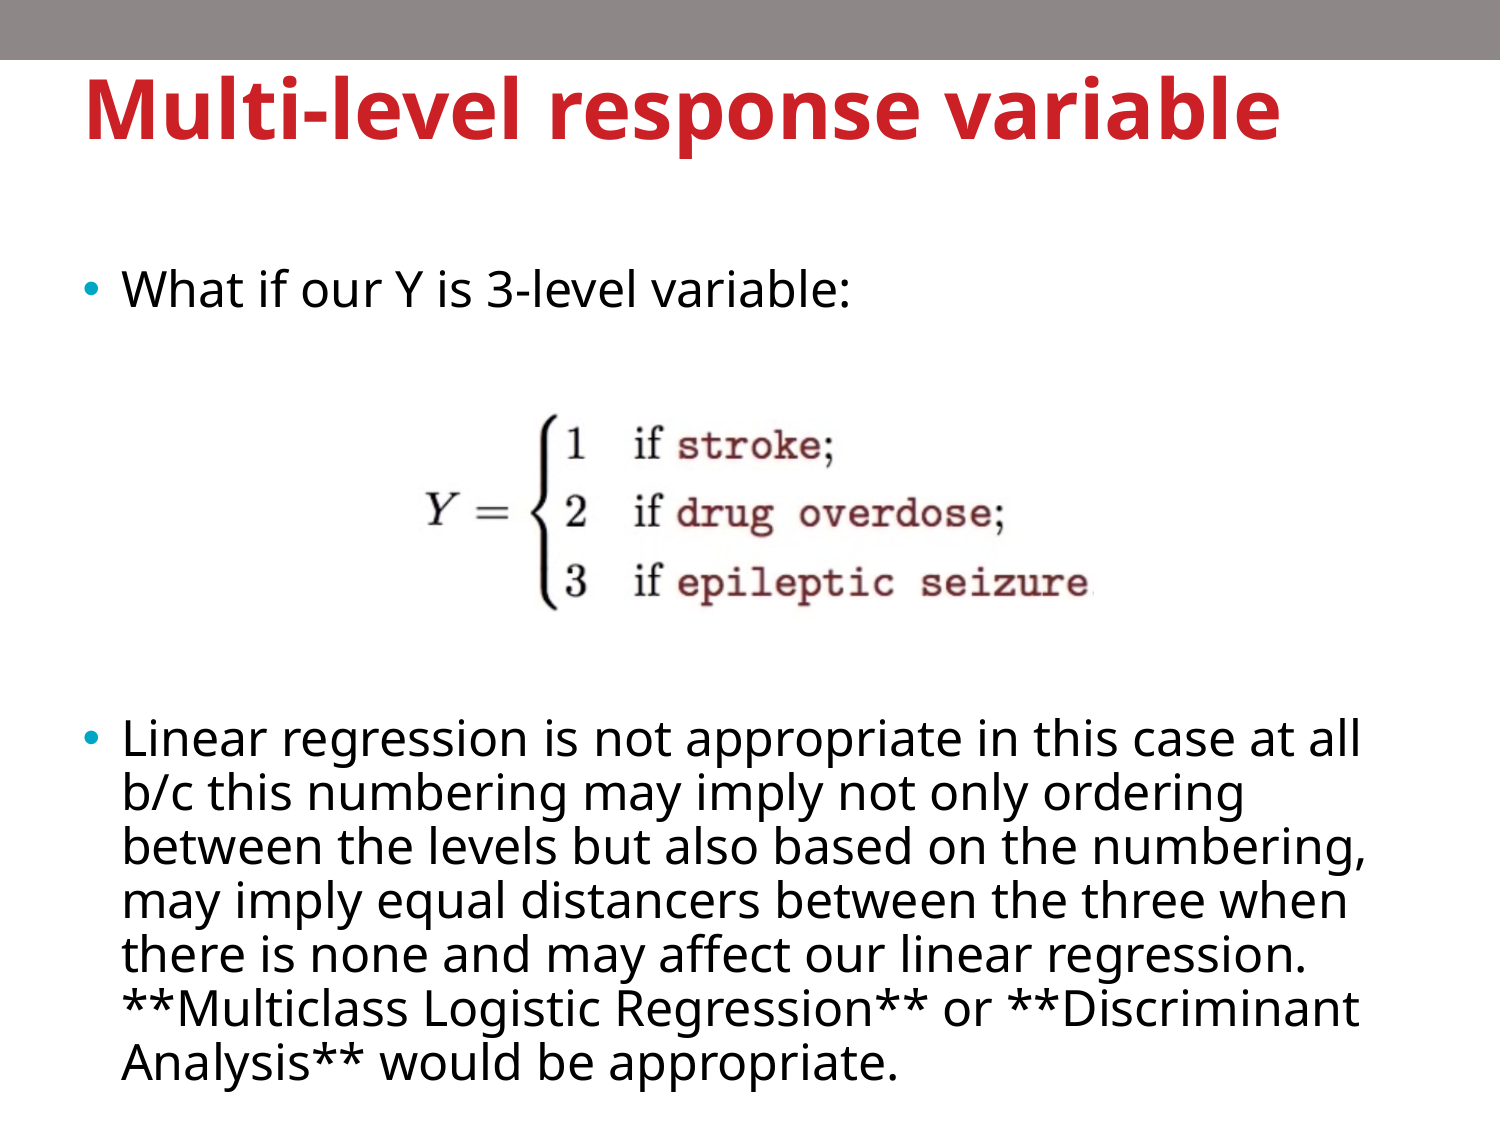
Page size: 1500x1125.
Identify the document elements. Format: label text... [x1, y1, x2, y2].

title Multi-level response variable [75, 59, 1425, 167]
picture [374, 387, 1094, 621]
list What if our Y is 3-level variable: Linear regression is not appropriate in this case at all b/c this numbering may imply not only ordering between the levels but also based on the numbering, may imply equal distancers between the three when there is none and may affect our linear regression. **Multiclass Logistic Regression** or **Discriminant Analysis** would be appropriate. [75, 256, 1425, 1125]
